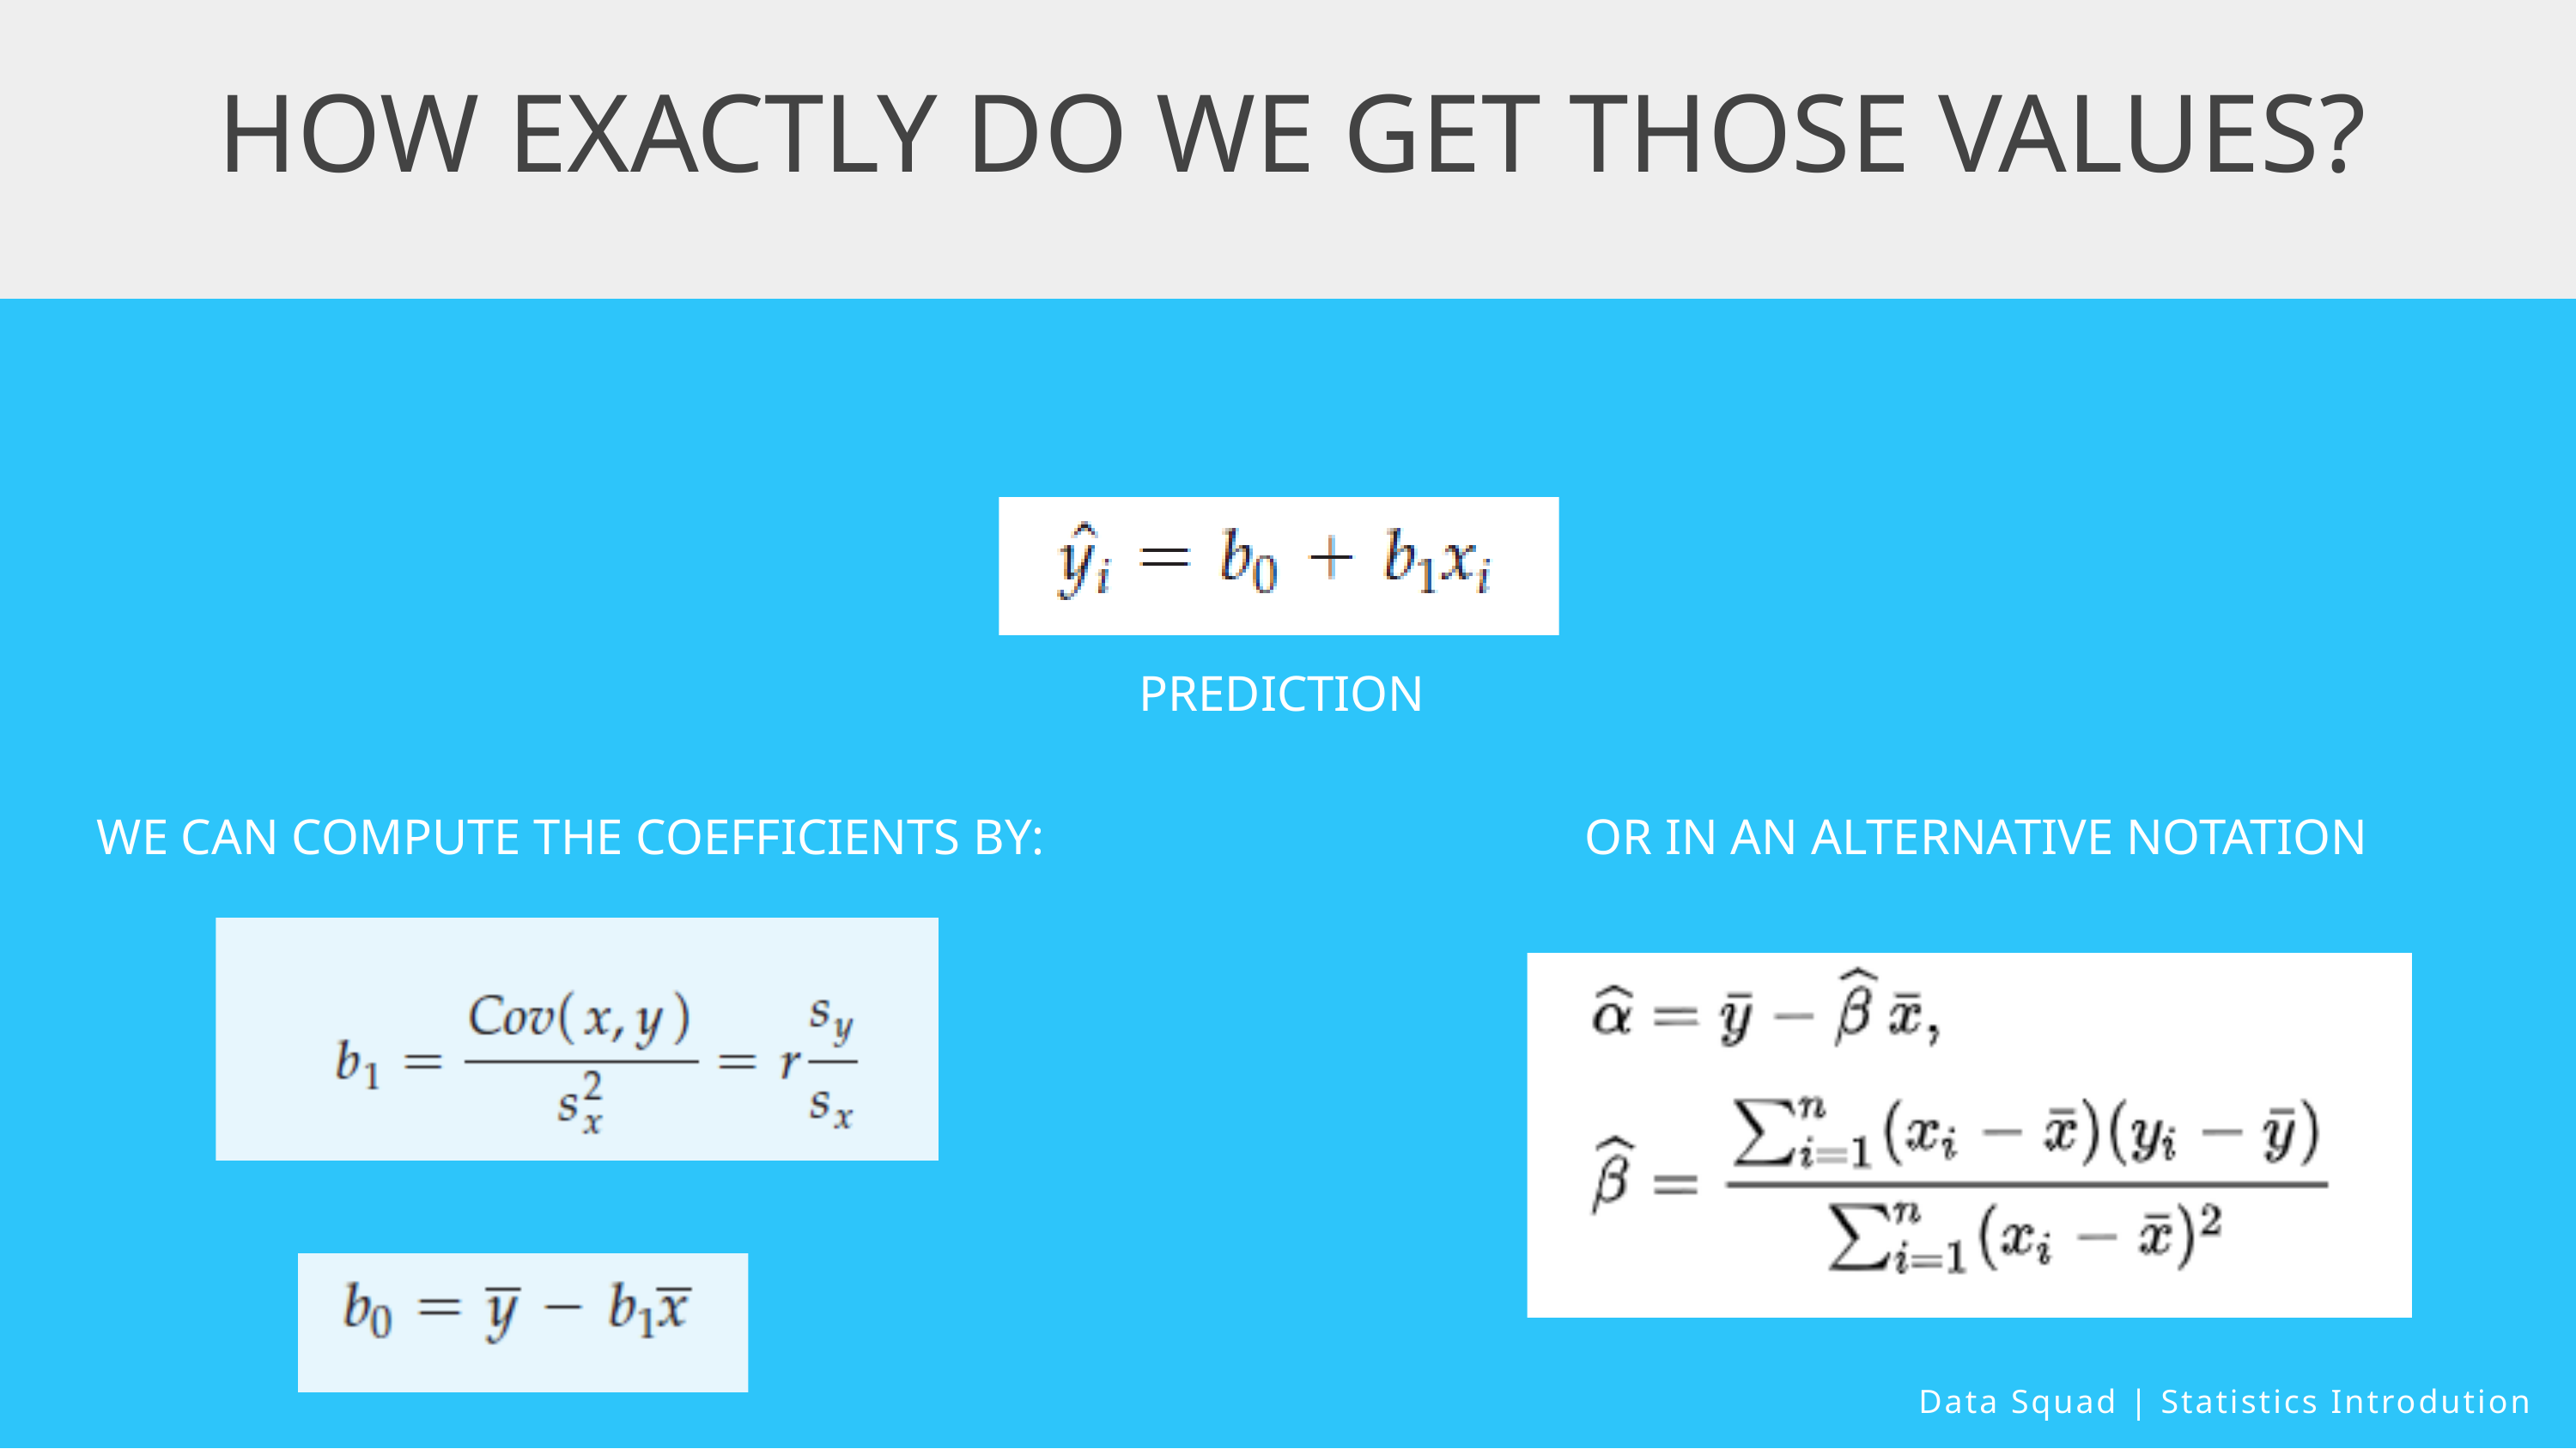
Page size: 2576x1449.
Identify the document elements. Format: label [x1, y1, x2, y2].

text_box [297, 1253, 749, 1393]
text_box [0, 0, 2576, 300]
text_box [216, 918, 939, 1161]
text_box [0, 309, 2576, 1449]
text_box [1527, 953, 2413, 1319]
text_box [999, 497, 1559, 635]
